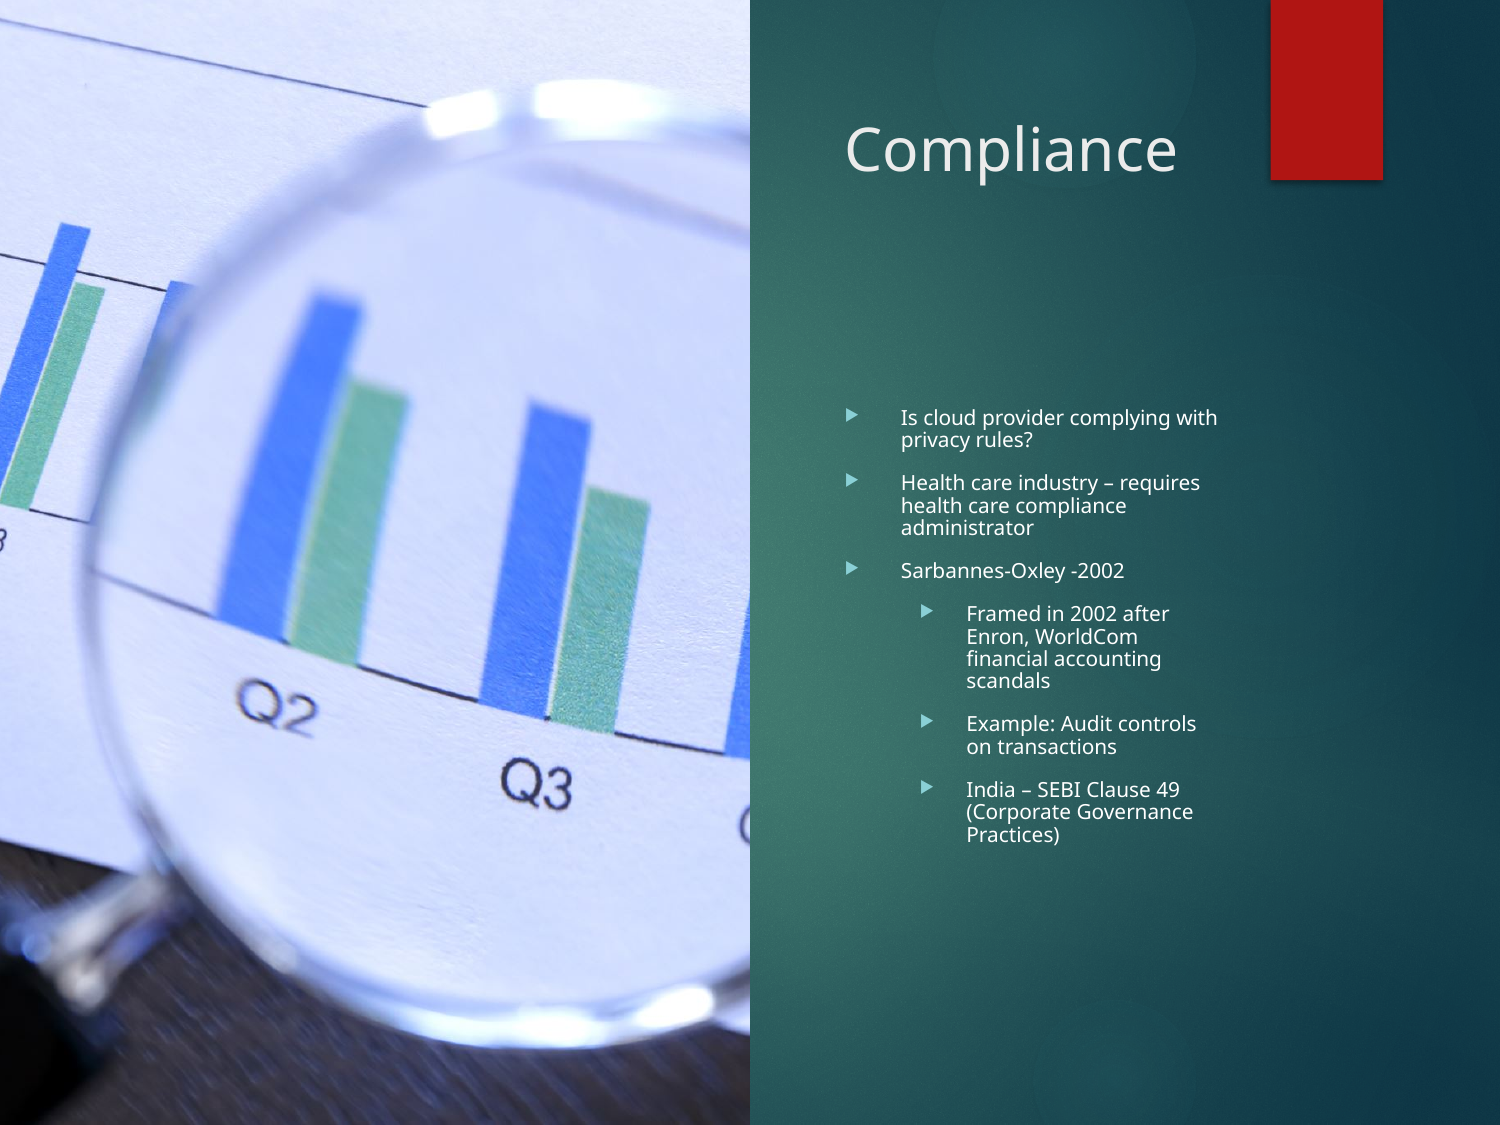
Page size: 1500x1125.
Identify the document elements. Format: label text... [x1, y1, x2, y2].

title Compliance [829, 103, 1237, 373]
picture [0, 0, 751, 1125]
list Is cloud provider complying with privacy rules? Health care industry – requires health care compliance administrator Sarbannes-Oxley -2002 Framed in 2002 after Enron, WorldCom financial accounting scandals Example: Audit controls on transactions India – SEBI Clause 49 (Corporate Governance Practices) [829, 399, 1237, 1025]
